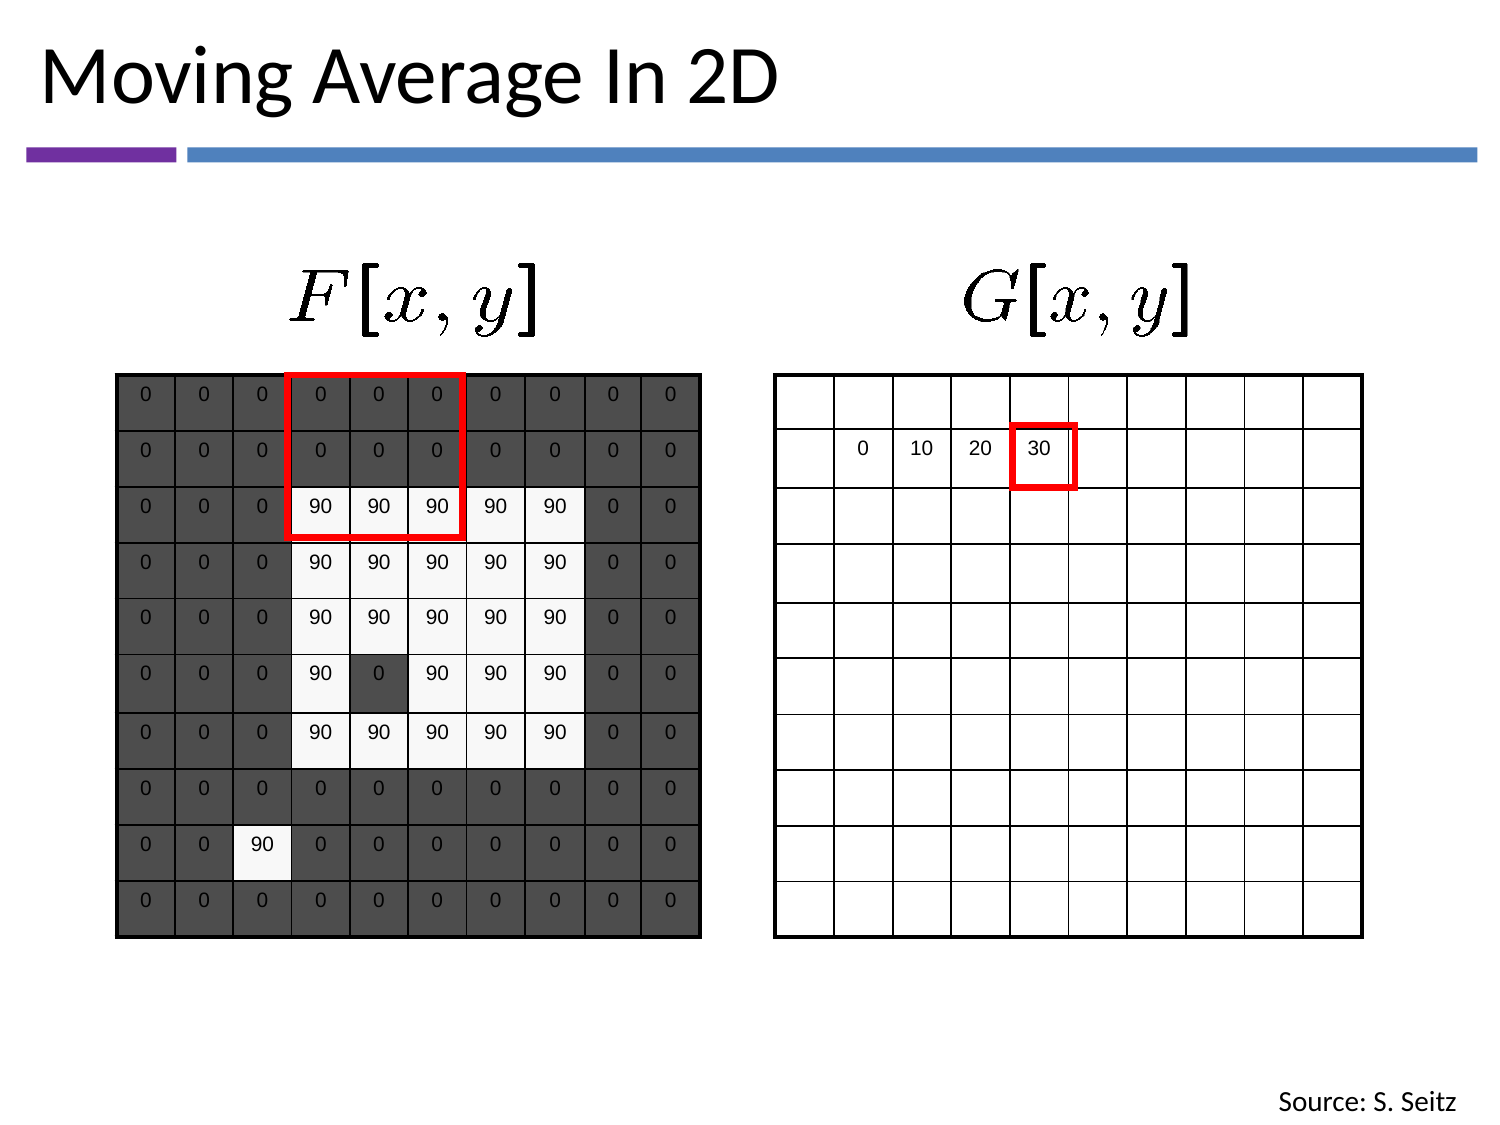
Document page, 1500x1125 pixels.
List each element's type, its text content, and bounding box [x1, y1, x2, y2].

table_header 0 [586, 377, 640, 430]
table_cell [1187, 545, 1244, 602]
table_cell 0 [176, 599, 232, 654]
table_cell 90 [467, 599, 524, 654]
table_cell [1011, 545, 1068, 602]
table_cell [777, 489, 833, 543]
table_cell 90 [467, 544, 524, 598]
table_cell [1304, 882, 1360, 935]
table_cell 0 [467, 432, 524, 486]
table_cell [1304, 545, 1360, 602]
table_cell [1245, 715, 1302, 769]
picture [962, 262, 1188, 338]
table_cell [894, 545, 950, 602]
table_cell 0 [351, 655, 407, 712]
text_box Source: S. Seitz [1263, 1074, 1473, 1125]
table_cell [1011, 604, 1068, 657]
table_cell 0 [119, 882, 174, 935]
table_cell [1128, 715, 1185, 769]
table_cell 0 [586, 770, 640, 824]
table_cell 0 [586, 826, 640, 880]
table_cell 0 [467, 882, 524, 935]
table_cell 0 [586, 882, 640, 935]
table_cell 0 [292, 882, 349, 935]
table_cell [835, 604, 892, 657]
table_cell 0 [176, 770, 232, 824]
table_cell 90 [292, 544, 349, 598]
table_cell 0 [586, 432, 640, 486]
table_cell [1011, 715, 1068, 769]
table_header [777, 377, 833, 428]
table_cell [835, 545, 892, 602]
table_cell 0 [409, 882, 466, 935]
table_cell [777, 882, 833, 935]
table_cell 0 [176, 488, 232, 542]
table_cell [894, 604, 950, 657]
table_cell [1187, 827, 1244, 881]
table_cell [894, 771, 950, 825]
table_cell 90 [351, 714, 407, 768]
table_cell [1128, 430, 1185, 487]
table_cell [1187, 715, 1244, 769]
table_cell 0 [176, 826, 232, 880]
table_cell 0 [119, 655, 174, 712]
table_cell [952, 489, 1009, 543]
table_cell [1304, 771, 1360, 825]
table_cell 90 [292, 655, 349, 712]
table_cell [1128, 489, 1185, 543]
table_cell 0 [234, 882, 291, 935]
table_header [1187, 377, 1244, 428]
table_cell [1069, 771, 1126, 825]
table_cell [835, 659, 892, 714]
table_header [835, 377, 892, 428]
table_header [1245, 377, 1302, 428]
table_cell 0 [176, 882, 232, 935]
table_cell [777, 545, 833, 602]
table_cell 0 [176, 432, 232, 486]
table_cell [1069, 882, 1126, 935]
table_cell 0 [234, 544, 291, 598]
table_cell [1075, 430, 1126, 487]
table_cell 0 [176, 714, 232, 768]
table_cell 0 [351, 882, 407, 935]
table_cell [777, 604, 833, 657]
table_cell [1245, 430, 1302, 487]
table_cell 90 [526, 488, 584, 542]
table_cell [1128, 882, 1185, 935]
table_cell 0 [526, 826, 584, 880]
table_cell 0 [119, 770, 174, 824]
table_cell 0 [586, 544, 640, 598]
table_cell [894, 827, 950, 881]
table_cell 0 [119, 826, 174, 880]
table_cell [777, 430, 833, 487]
table_cell 0 [642, 544, 698, 598]
table_cell 0 [642, 432, 698, 486]
table_cell [1128, 659, 1185, 714]
table_cell 0 [234, 432, 287, 486]
table_header 0 [526, 377, 584, 430]
table_cell 90 [526, 544, 584, 598]
table_cell [1011, 827, 1068, 881]
table_cell [952, 545, 1009, 602]
table_cell 0 [642, 882, 698, 935]
table_cell [952, 771, 1009, 825]
table_cell [1187, 659, 1244, 714]
table_cell 90 [351, 599, 407, 654]
text_box [1012, 424, 1075, 488]
table_cell 0 [642, 488, 698, 542]
table_cell 0 [642, 655, 698, 712]
table_cell 0 [119, 544, 174, 598]
table_cell [777, 771, 833, 825]
table_cell 0 [467, 770, 524, 824]
table_cell [952, 604, 1009, 657]
title Moving Average In 2D [24, 2, 1475, 138]
table_cell [1245, 489, 1302, 543]
table_cell [1187, 771, 1244, 825]
table_cell [777, 659, 833, 714]
table_header 0 [119, 377, 174, 430]
table_cell 90 [409, 714, 466, 768]
table_header [1069, 377, 1126, 428]
table_cell [952, 715, 1009, 769]
table_cell 90 [234, 826, 291, 880]
table_cell 0 [526, 432, 584, 486]
table_cell 0 [642, 714, 698, 768]
table_header [1128, 377, 1185, 428]
table_cell 90 [467, 488, 524, 542]
table_cell 90 [292, 538, 349, 542]
table_header [952, 377, 1009, 428]
table_cell 0 [292, 770, 349, 824]
table_cell 10 [894, 430, 950, 487]
table_cell 0 [234, 655, 291, 712]
table_cell [777, 715, 833, 769]
table_header 0 [642, 377, 698, 430]
table_cell 0 [526, 882, 584, 935]
table_cell [1011, 489, 1068, 543]
table_cell [1245, 604, 1302, 657]
table_cell 0 [586, 599, 640, 654]
table_cell 0 [409, 826, 466, 880]
table_header [894, 377, 950, 428]
table_cell [1128, 604, 1185, 657]
table_cell [1069, 827, 1126, 881]
table_cell 0 [234, 714, 291, 768]
table_cell [1304, 604, 1360, 657]
table_cell 90 [467, 714, 524, 768]
table_cell [1187, 882, 1244, 935]
table_cell 0 [642, 826, 698, 880]
table_cell 0 [586, 714, 640, 768]
table_cell 0 [119, 714, 174, 768]
table_cell 90 [467, 655, 524, 712]
table_cell [1011, 882, 1068, 935]
table_cell [1069, 604, 1126, 657]
table_cell 0 [835, 430, 892, 487]
table_cell [952, 659, 1009, 714]
table_cell [1069, 489, 1126, 543]
table_cell 90 [351, 544, 407, 598]
picture [287, 262, 539, 338]
table_cell [1187, 430, 1244, 487]
table_cell [1245, 882, 1302, 935]
table_cell 90 [526, 714, 584, 768]
table_cell [1128, 771, 1185, 825]
table_cell 0 [234, 770, 291, 824]
table_cell [1304, 489, 1360, 543]
table_cell 0 [409, 770, 466, 824]
table_cell 0 [642, 599, 698, 654]
table_cell 0 [351, 770, 407, 824]
table_cell 0 [119, 488, 174, 542]
table_cell [1304, 659, 1360, 714]
table_cell 90 [409, 655, 466, 712]
table_cell 90 [351, 538, 407, 542]
table_cell 0 [176, 544, 232, 598]
table_cell [1128, 545, 1185, 602]
table_cell [777, 827, 833, 881]
table_cell [1245, 545, 1302, 602]
table_cell 90 [409, 544, 466, 598]
table_cell 0 [292, 826, 349, 880]
table_cell 0 [467, 826, 524, 880]
table_cell [1245, 771, 1302, 825]
table_cell [1245, 827, 1302, 881]
text_box [287, 374, 463, 538]
table_cell 90 [526, 655, 584, 712]
table_cell 20 [952, 430, 1009, 487]
table_cell [1304, 827, 1360, 881]
table_cell 0 [642, 770, 698, 824]
table_cell [1304, 430, 1360, 487]
table_cell 0 [176, 655, 232, 712]
table_header 0 [234, 377, 287, 430]
table_cell [894, 882, 950, 935]
table_cell 90 [409, 599, 466, 654]
table_cell 0 [586, 488, 640, 542]
table_cell [952, 882, 1009, 935]
table_cell [835, 489, 892, 543]
table_cell [1011, 771, 1068, 825]
table_cell 90 [292, 599, 349, 654]
table_cell [894, 715, 950, 769]
table_cell 90 [292, 714, 349, 768]
table_cell [835, 827, 892, 881]
table_cell 0 [351, 826, 407, 880]
table_header 0 [176, 377, 232, 430]
table_cell [1069, 545, 1126, 602]
table_cell 0 [234, 599, 291, 654]
table_cell 0 [119, 599, 174, 654]
table_header 0 [467, 377, 524, 430]
table_cell [1069, 659, 1126, 714]
table_cell [894, 489, 950, 543]
table_cell [1187, 604, 1244, 657]
table_cell [1245, 659, 1302, 714]
table_cell 0 [234, 488, 291, 542]
table_cell [1011, 659, 1068, 714]
table_cell [835, 882, 892, 935]
table_cell 0 [119, 432, 174, 486]
table_header [1304, 377, 1360, 428]
table_cell [1187, 489, 1244, 543]
table_header [1011, 377, 1068, 428]
table_cell [1304, 715, 1360, 769]
table_cell 90 [526, 599, 584, 654]
table_cell [1128, 827, 1185, 881]
table_cell [1069, 715, 1126, 769]
table_cell 0 [586, 655, 640, 712]
table_cell [952, 827, 1009, 881]
table_cell 0 [526, 770, 584, 824]
table_cell [835, 771, 892, 825]
table_cell [835, 715, 892, 769]
table_cell [894, 659, 950, 714]
table_cell 90 [409, 488, 466, 542]
